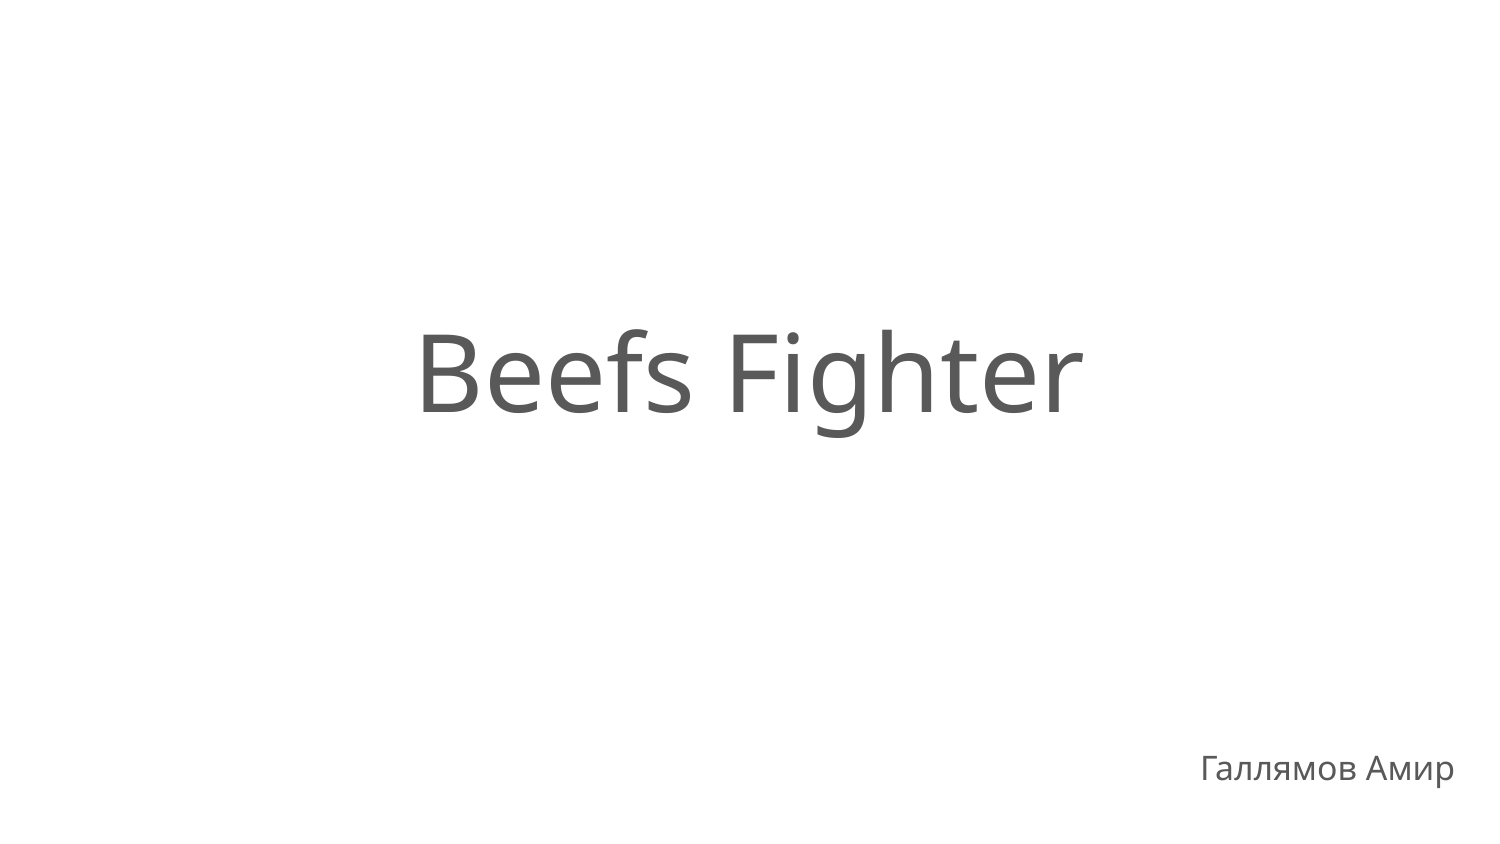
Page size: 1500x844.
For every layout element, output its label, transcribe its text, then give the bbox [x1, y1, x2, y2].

title Beefs Fighter [51, 122, 1449, 459]
subtitle Галлямов Амир [1180, 729, 1475, 815]
